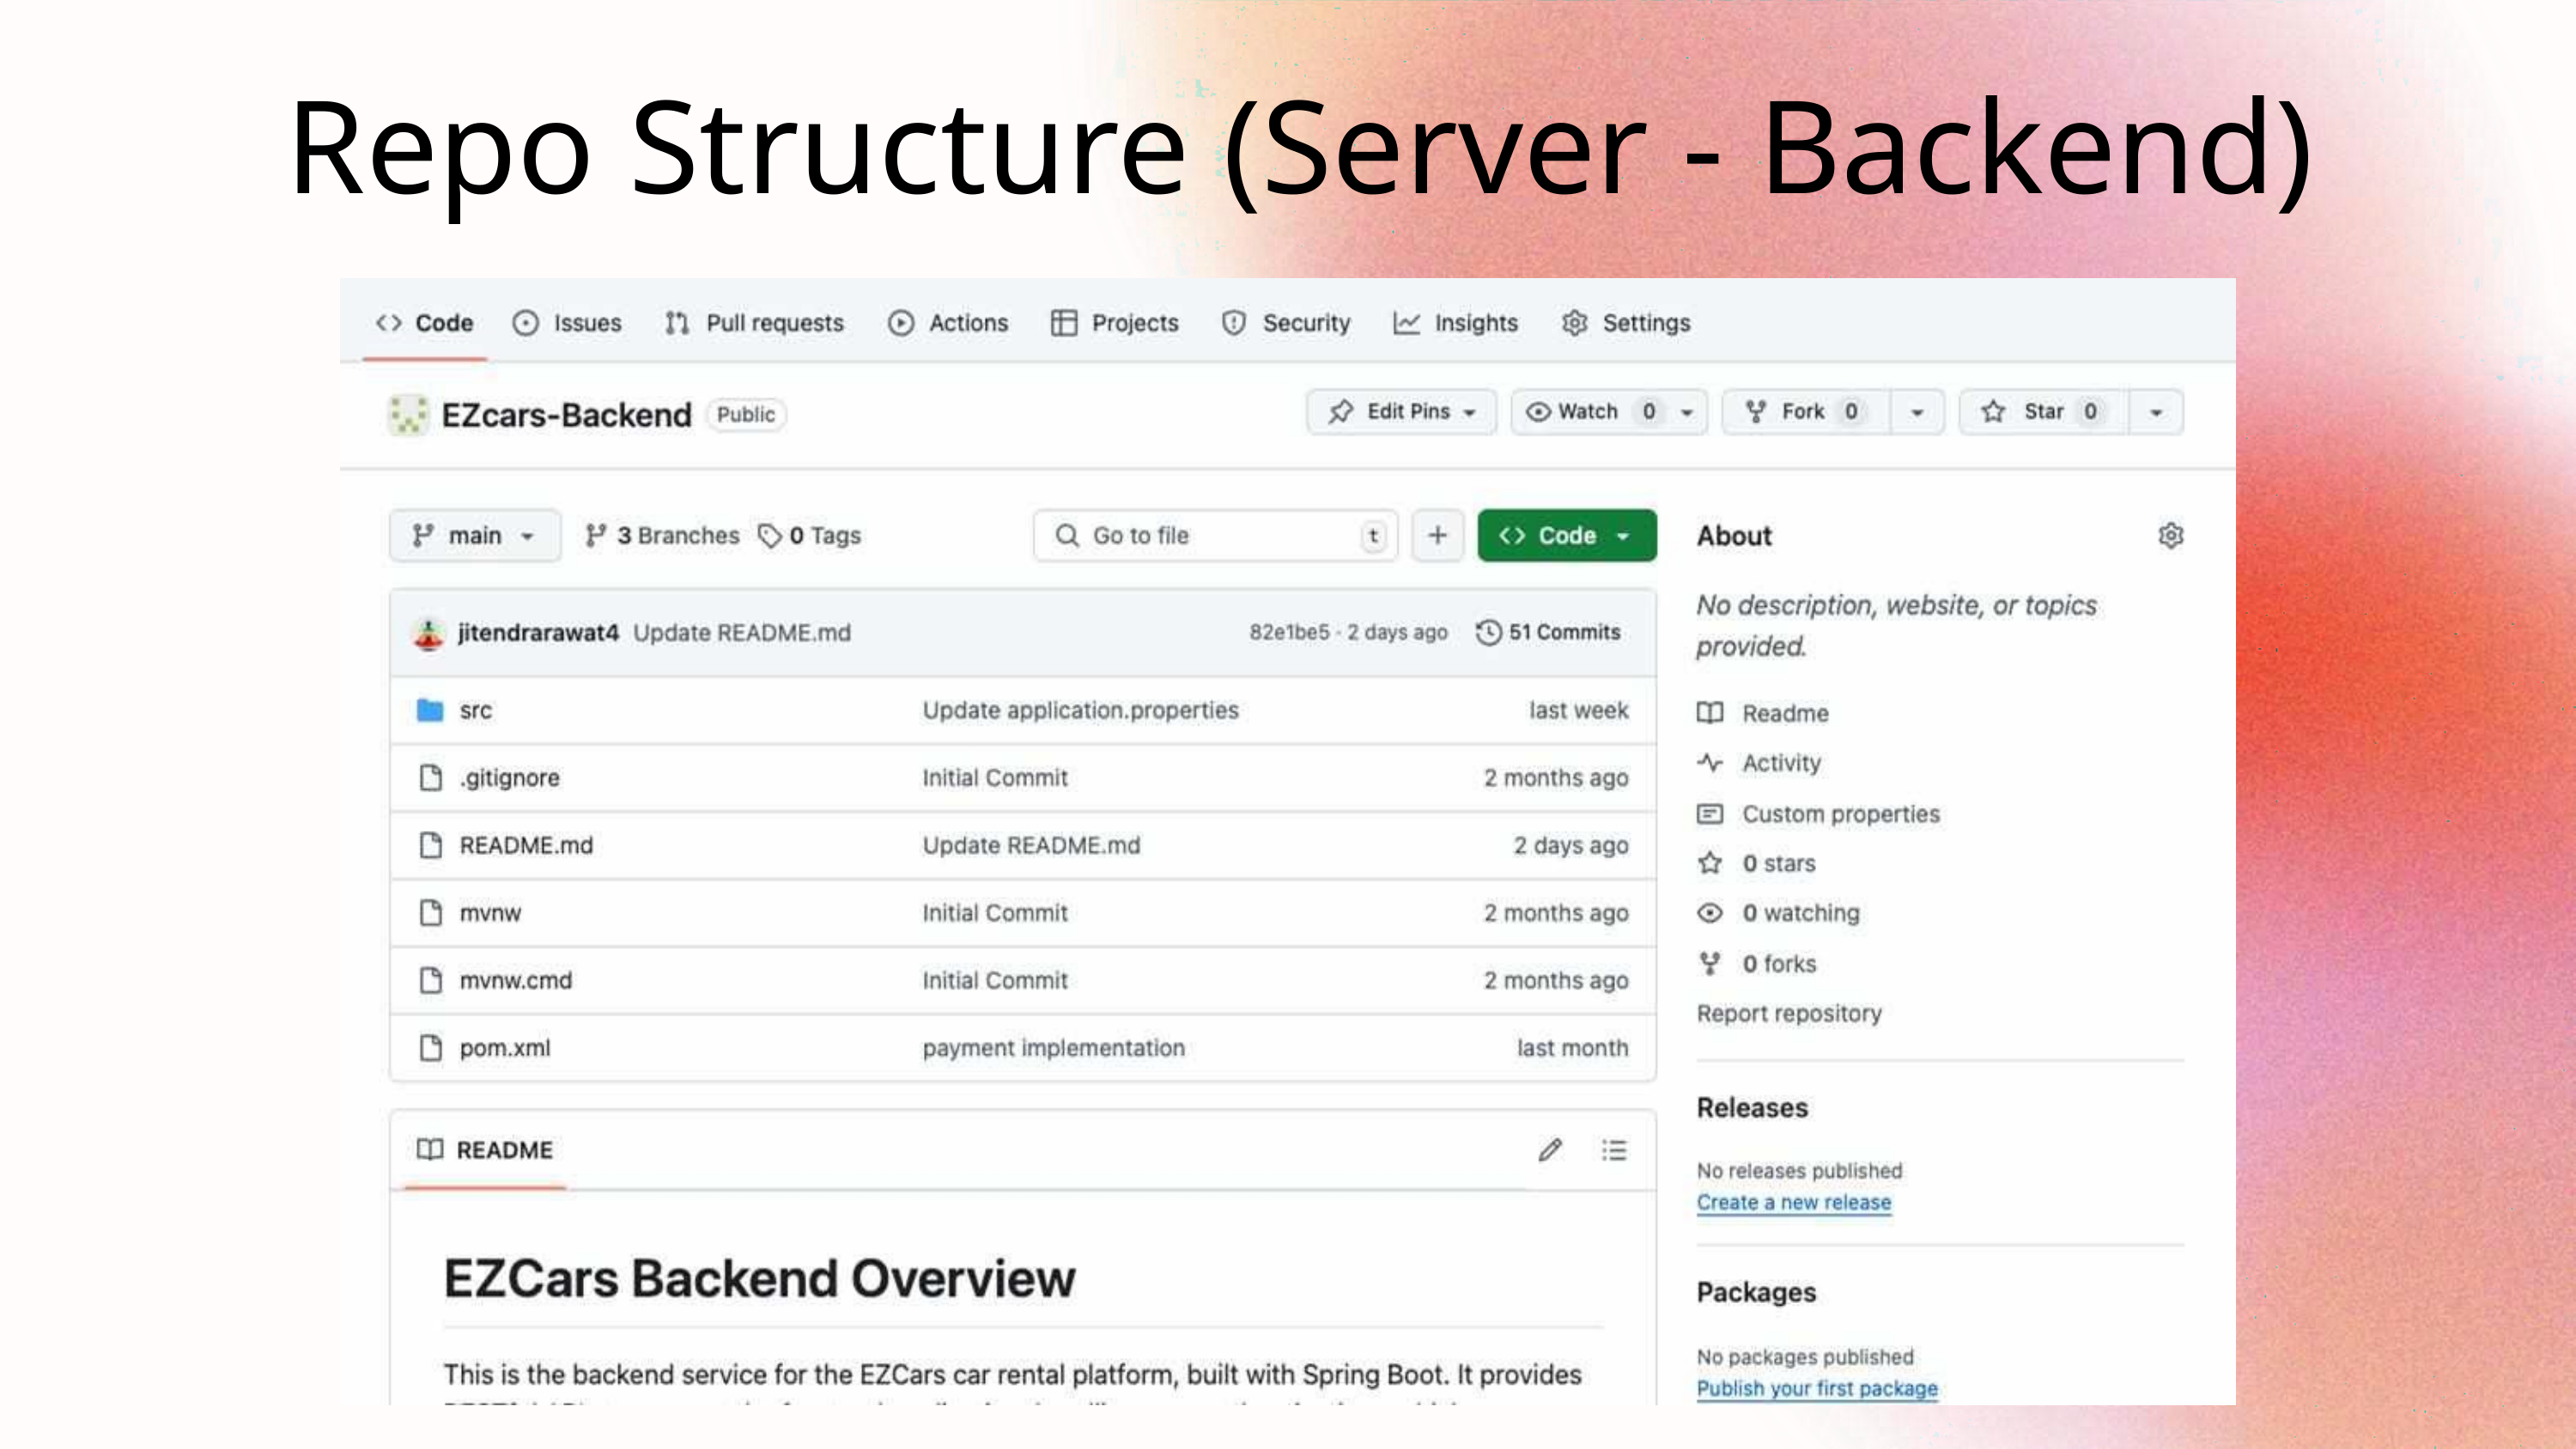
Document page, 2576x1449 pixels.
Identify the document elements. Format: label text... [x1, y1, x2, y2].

title Repo Structure (Server - Backend) [114, 62, 1053, 306]
picture [339, 0, 2576, 1449]
